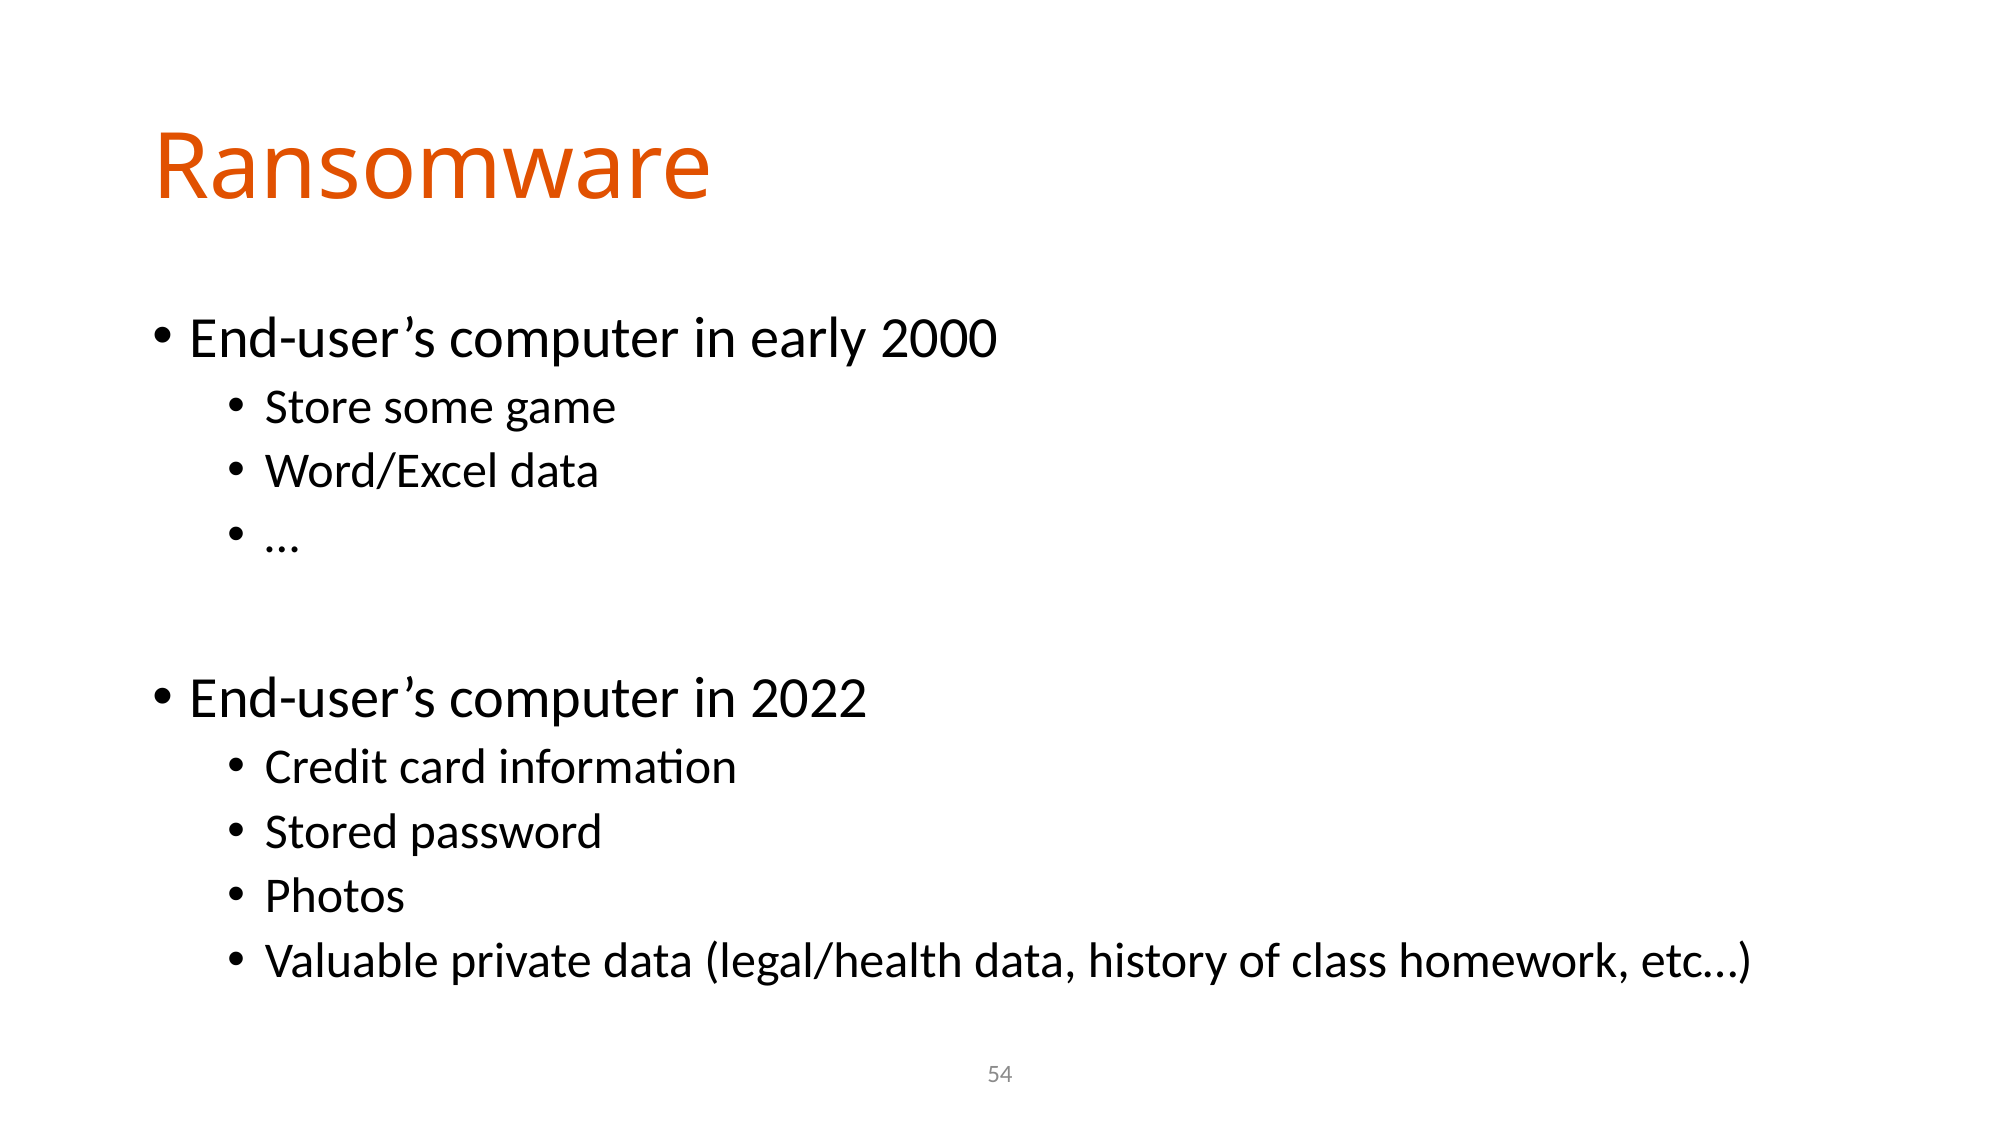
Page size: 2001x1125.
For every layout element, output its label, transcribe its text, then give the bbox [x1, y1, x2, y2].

title Ransomware [137, 59, 1863, 278]
slide_number 54 [774, 1042, 1225, 1103]
list End-user’s computer in early 2000 Store some game Word/Excel data … End-user’s computer in 2022 Credit card information Stored password Photos Valuable private data (legal/health data, history of class homework, etc…) [137, 299, 1863, 1014]
